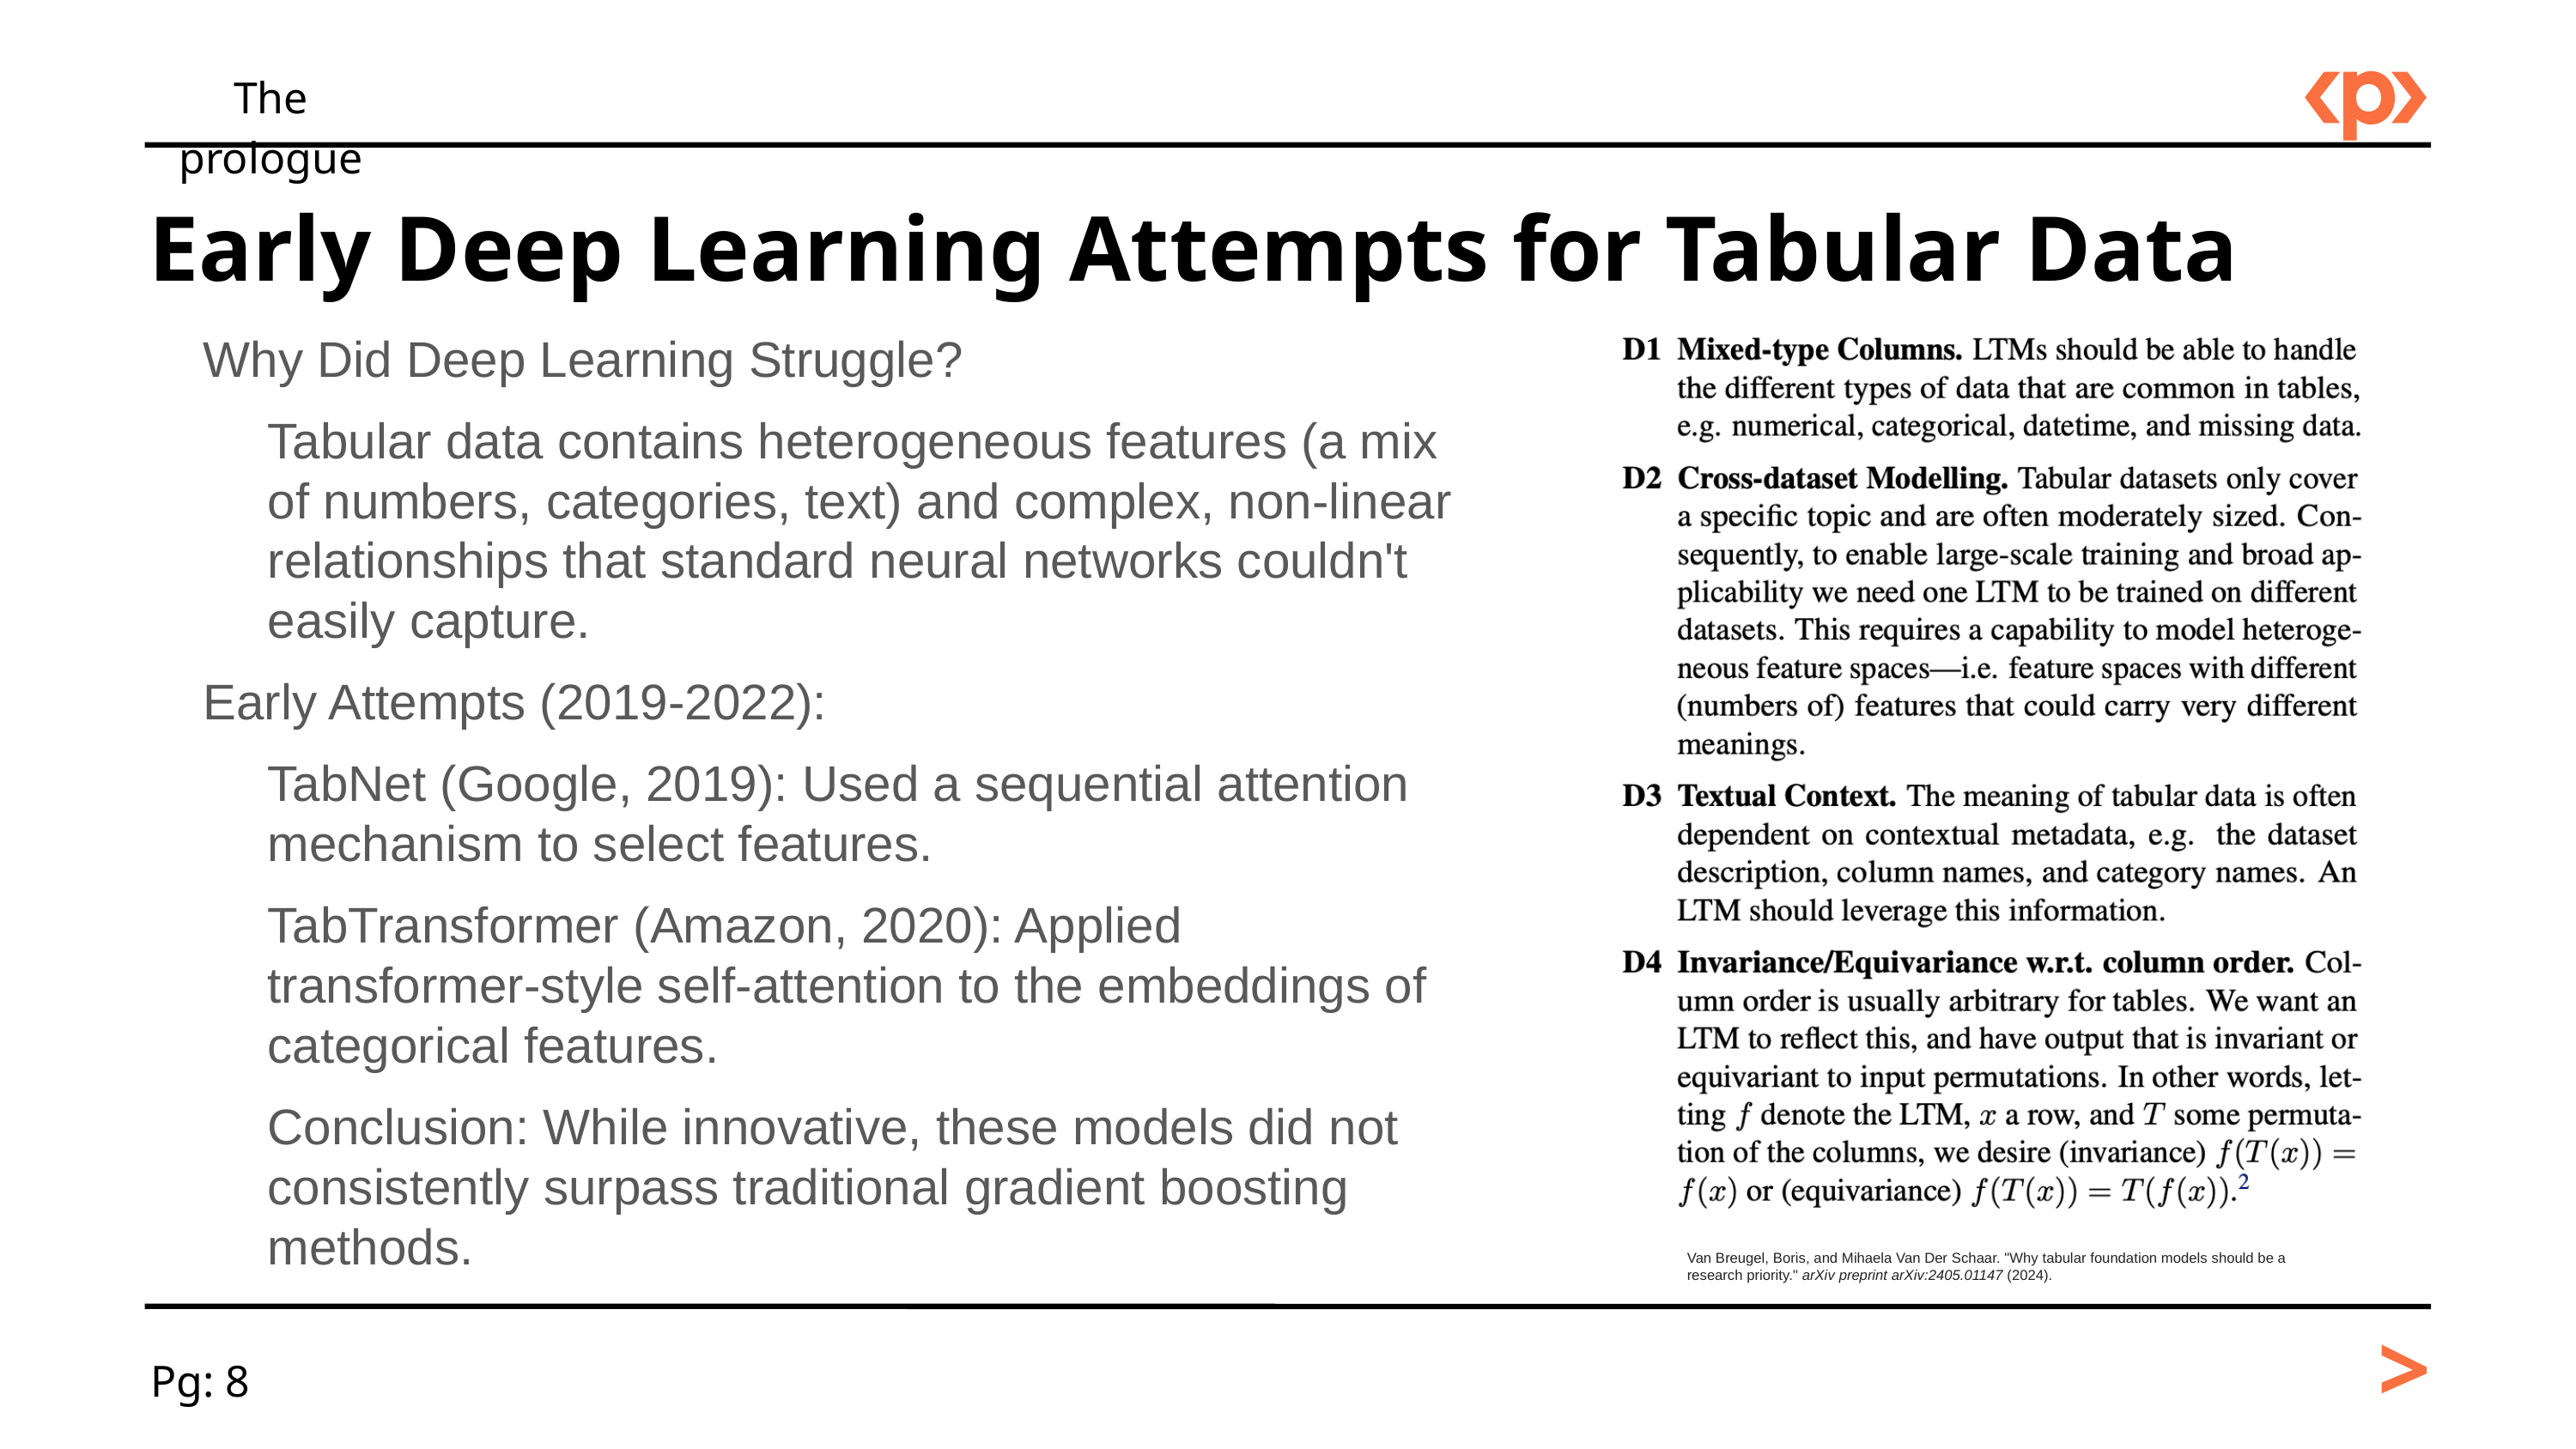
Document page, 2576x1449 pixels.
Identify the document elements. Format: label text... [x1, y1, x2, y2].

text_box Pg: 8 [130, 1345, 271, 1406]
text_box Why Did Deep Learning Struggle? Tabular data contains heterogeneous features (a mix of numbers, categories, text) and complex, non-linear relationships that standard neural networks couldn't easily capture. Early Attempts (2019-2022): TabNet (Google, 2019): Used a sequential attention mechanism to select features. TabTransformer (Amazon, 2020): Applied transformer-style self-attention to the embeddings of categorical features. Conclusion: While innovative, these models did not consistently surpass traditional gradient boosting methods. [190, 320, 1479, 1423]
text_box > [2378, 1291, 2432, 1422]
picture [1606, 320, 2376, 1229]
text_box Van Breugel, Boris, and Mihaela Van Der Schaar. "Why tabular foundation models should be a research priority." arXiv preprint arXiv:2405.01147 (2024). [1674, 1242, 2318, 1290]
text_box Early Deep Learning Attempts for Tabular Data [144, 173, 2244, 300]
text_box The prologue [144, 62, 398, 183]
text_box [2300, 66, 2432, 145]
